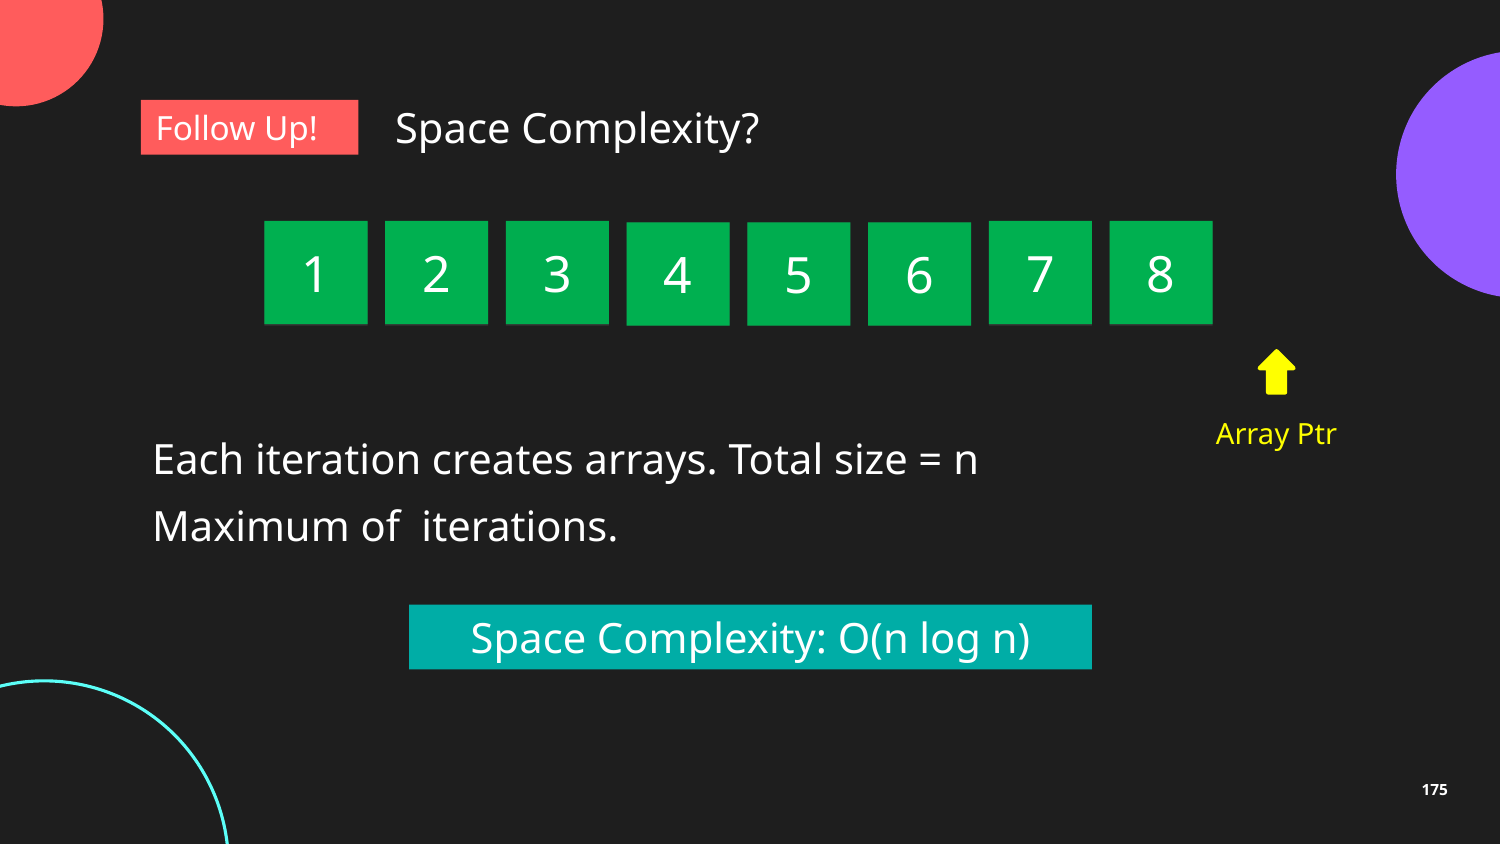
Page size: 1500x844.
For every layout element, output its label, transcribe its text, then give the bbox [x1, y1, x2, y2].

text_box 4 [624, 220, 732, 328]
slide_number 175 [1389, 764, 1480, 816]
text_box Space Complexity? [380, 94, 1353, 160]
text_box Array Ptr [1190, 408, 1363, 458]
text_box 5 [745, 220, 853, 328]
text_box 7 [987, 219, 1094, 326]
text_box 3 [504, 219, 611, 326]
text_box 6 [866, 220, 973, 328]
text_box 2 [383, 219, 490, 326]
text_box Each iteration creates arrays. Total size = n [137, 426, 1110, 491]
text_box Space Complexity: O(n log n) [409, 604, 1092, 670]
text_box 1 [262, 219, 370, 326]
text_box Follow Up! [140, 99, 359, 155]
text_box 8 [1107, 219, 1215, 326]
text_box [1257, 349, 1296, 395]
